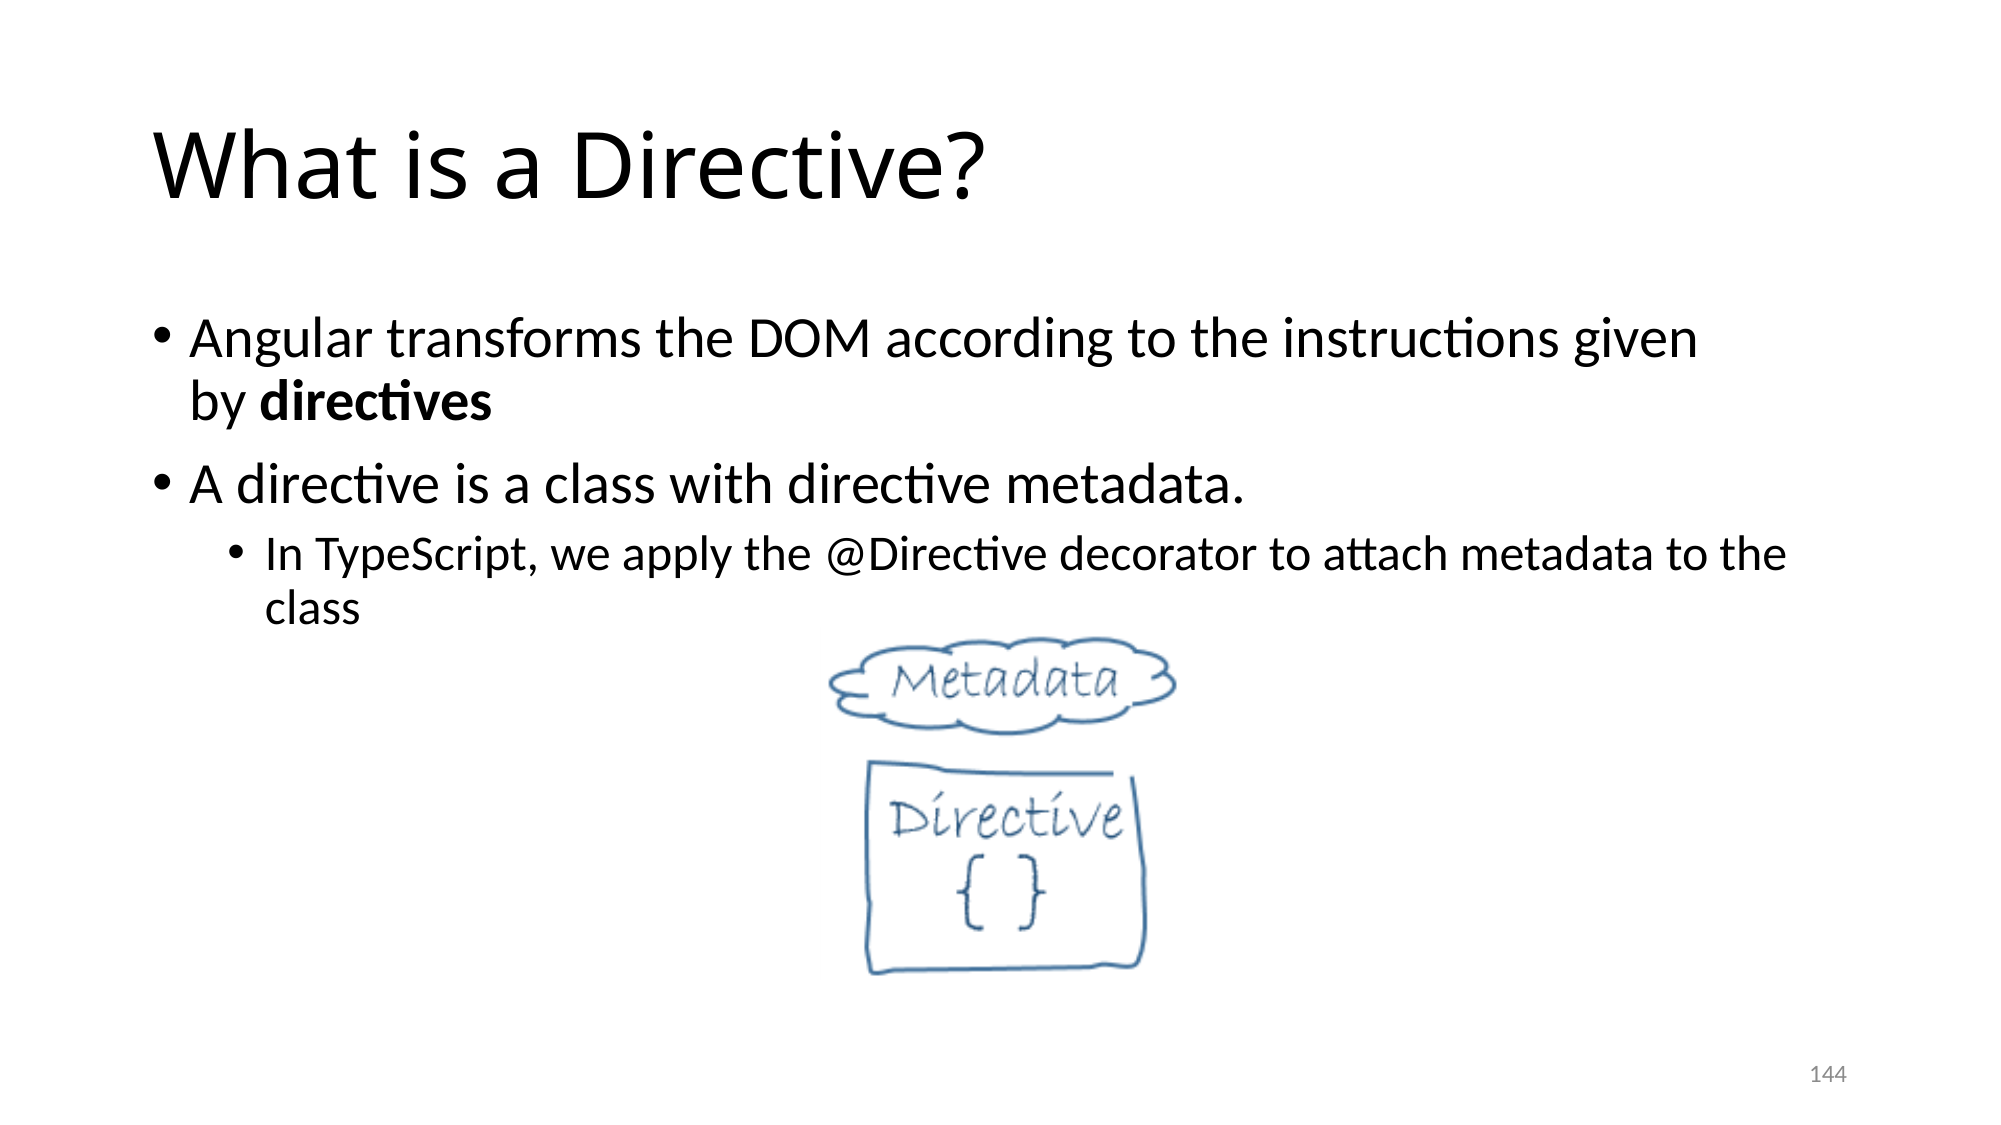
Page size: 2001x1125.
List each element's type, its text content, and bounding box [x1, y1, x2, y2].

picture [819, 627, 1181, 980]
title What is a Directive? [137, 59, 1863, 278]
list Angular transforms the DOM according to the instructions given by directives A directive is a class with directive metadata. In TypeScript, we apply the @Directive decorator to attach metadata to the class [137, 299, 1863, 1014]
slide_number 144 [1412, 1042, 1863, 1103]
